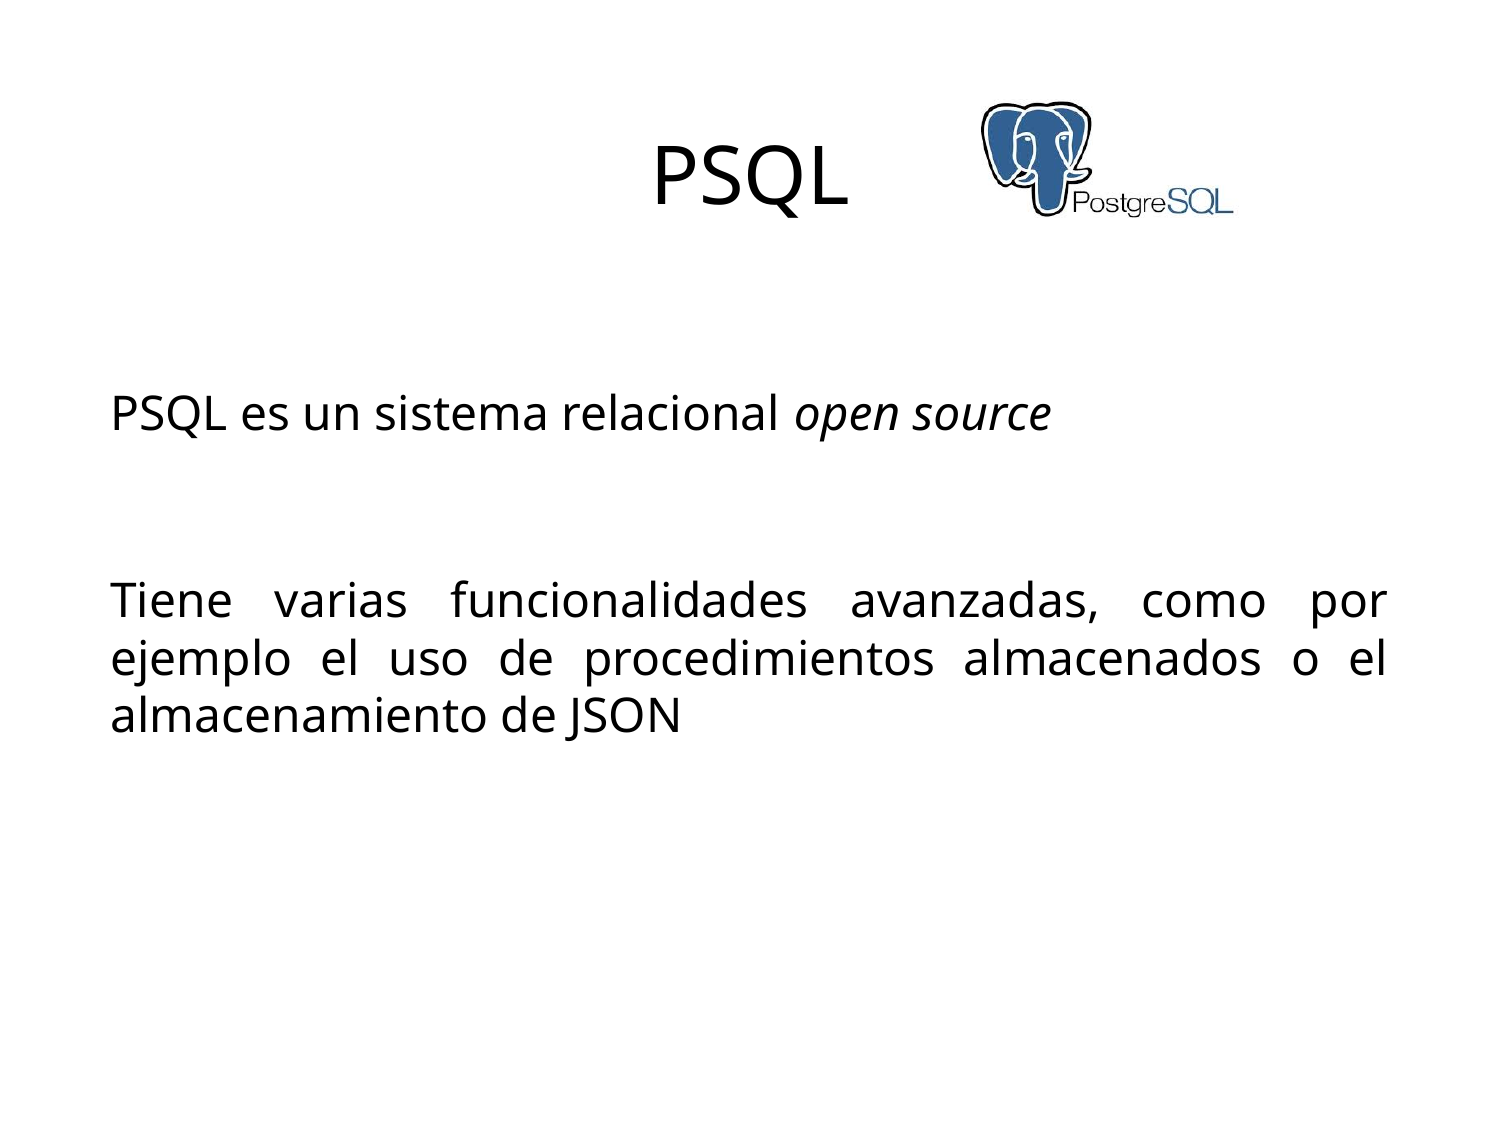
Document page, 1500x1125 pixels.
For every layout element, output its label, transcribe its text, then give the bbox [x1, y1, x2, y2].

text_box PSQL es un sistema relacional open source [104, 377, 1396, 446]
picture [973, 92, 1248, 218]
text_box PSQL [631, 117, 869, 226]
text_box Tiene varias funcionalidades avanzadas, como por ejemplo el uso de procedimientos almacenados o el almacenamiento de JSON [104, 564, 1396, 863]
